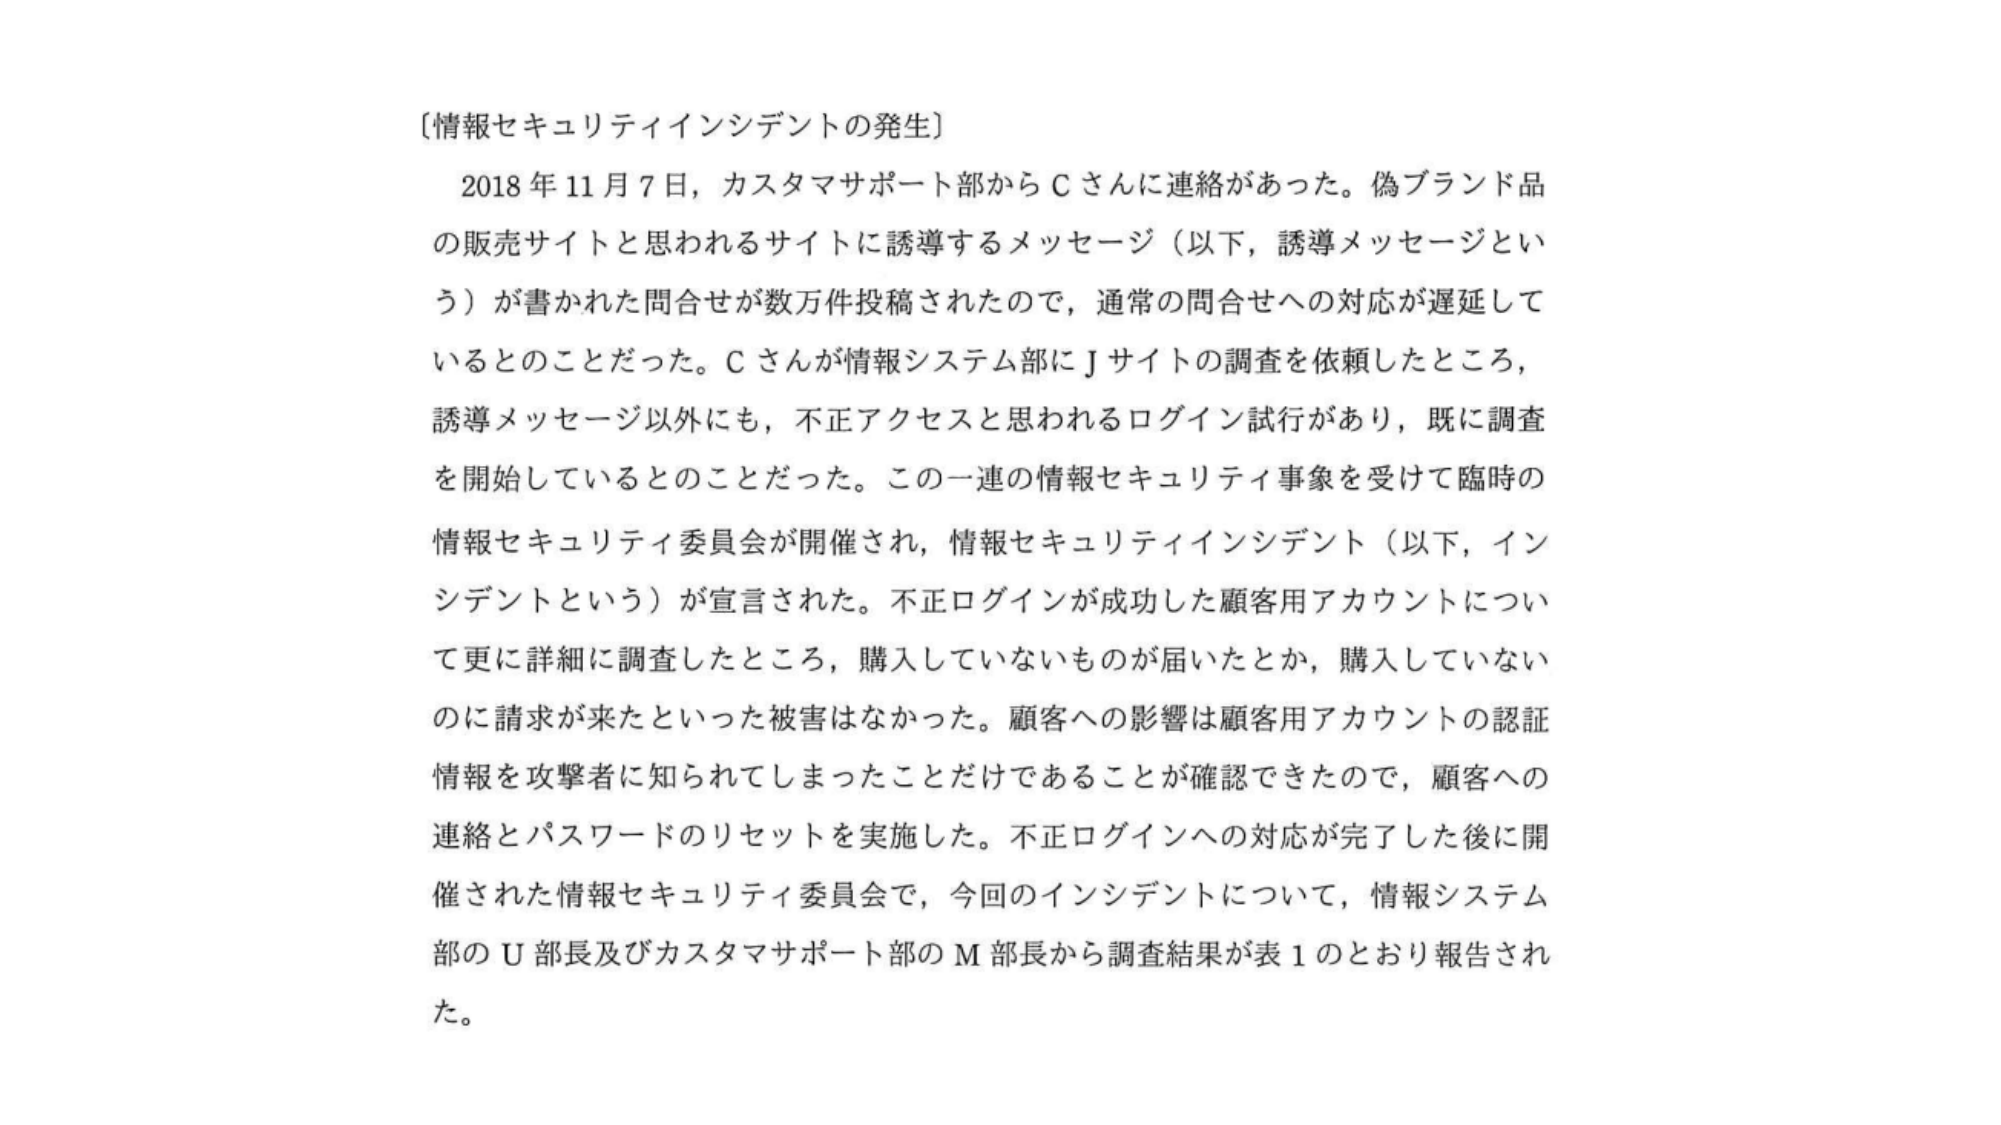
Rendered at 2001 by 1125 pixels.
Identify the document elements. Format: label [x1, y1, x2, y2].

picture [388, 92, 1581, 1035]
